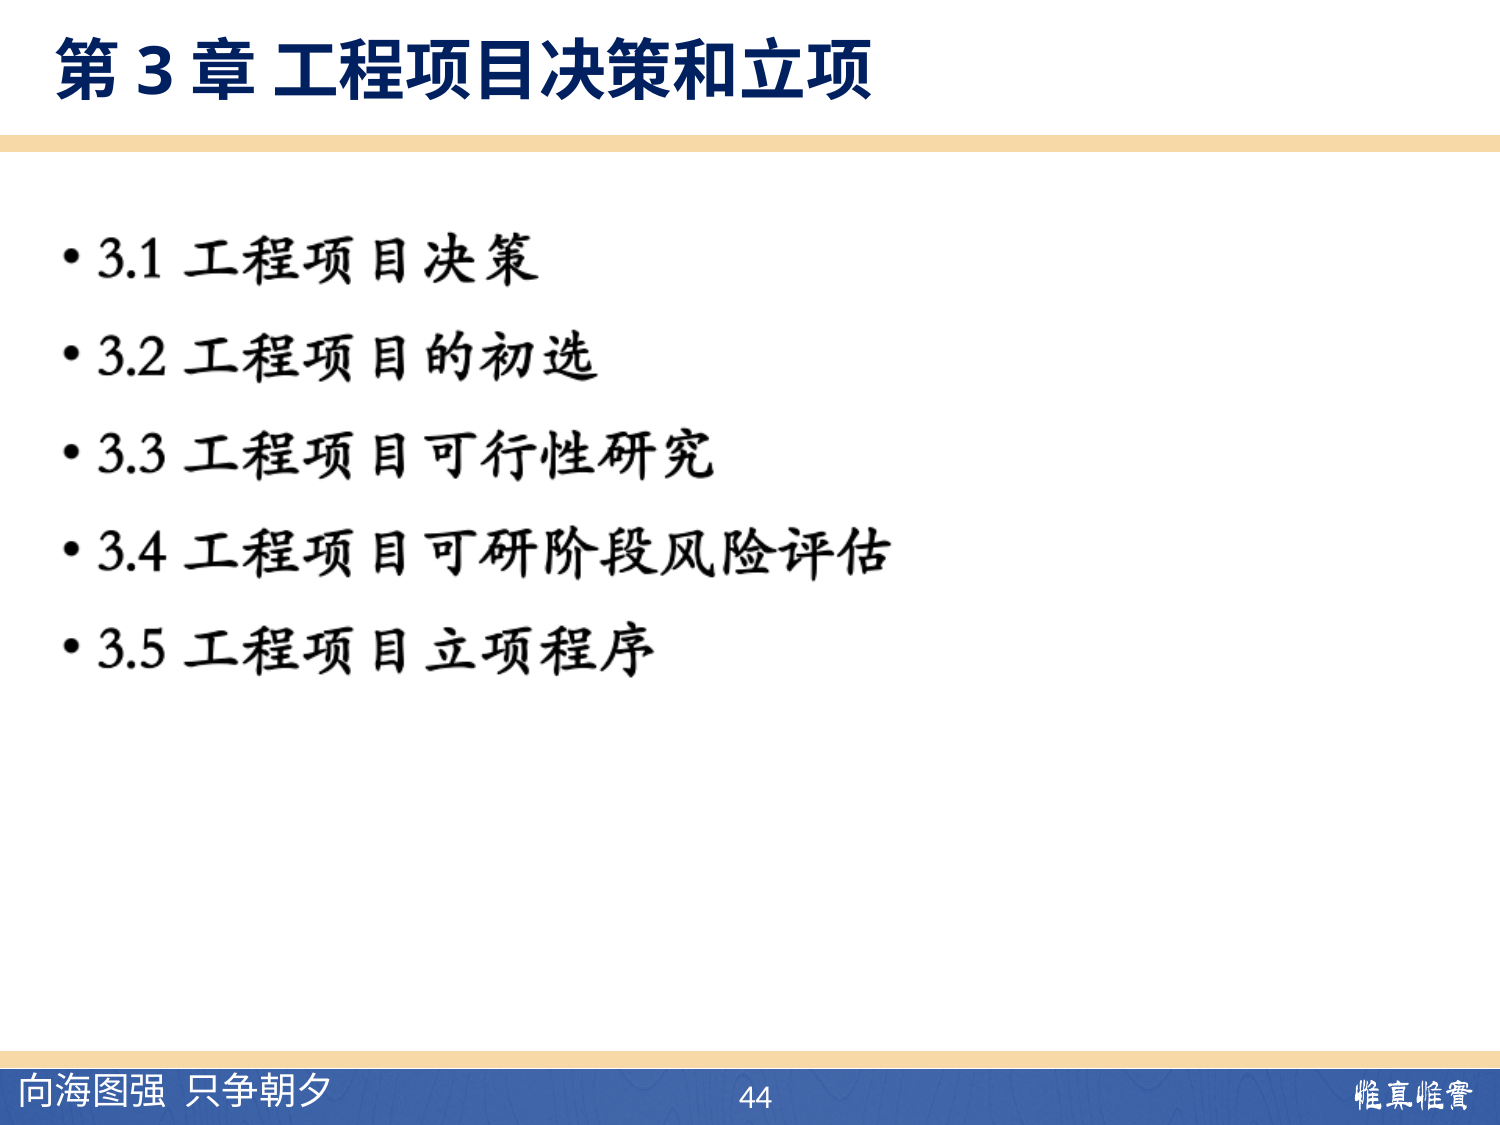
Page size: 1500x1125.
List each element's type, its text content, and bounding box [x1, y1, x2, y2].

text_box 第3章 工程项目决策和立项 [38, 20, 888, 115]
slide_number 44 [586, 1065, 925, 1125]
picture [46, 197, 986, 709]
